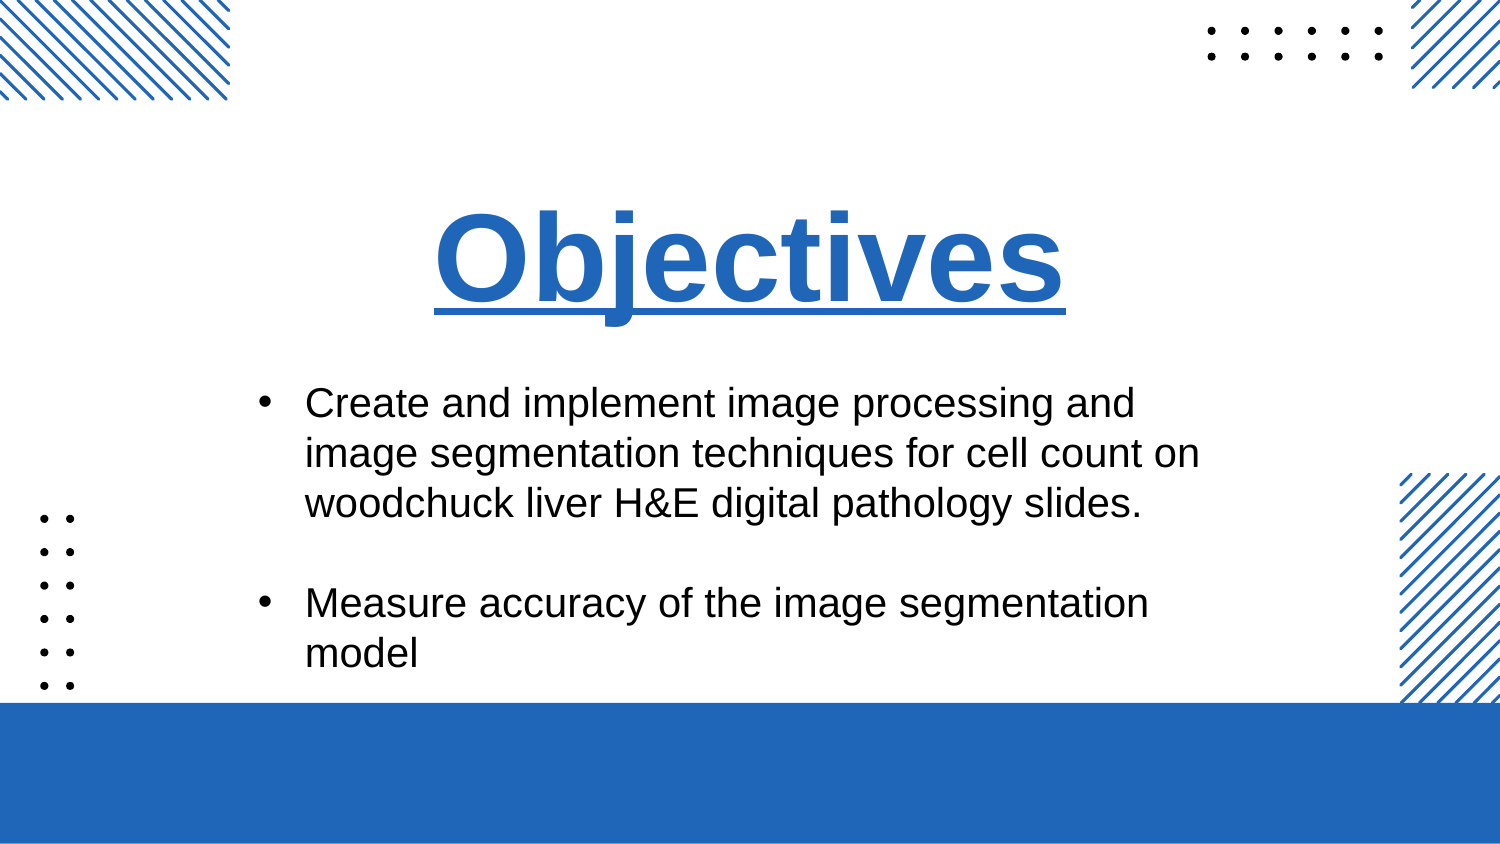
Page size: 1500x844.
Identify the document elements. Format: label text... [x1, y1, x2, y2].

text_box Create and implement image processing and image segmentation techniques for cell count on woodchuck liver H&E digital pathology slides. Measure accuracy of the image segmentation model [243, 368, 1257, 684]
title Objectives [210, 181, 1290, 342]
